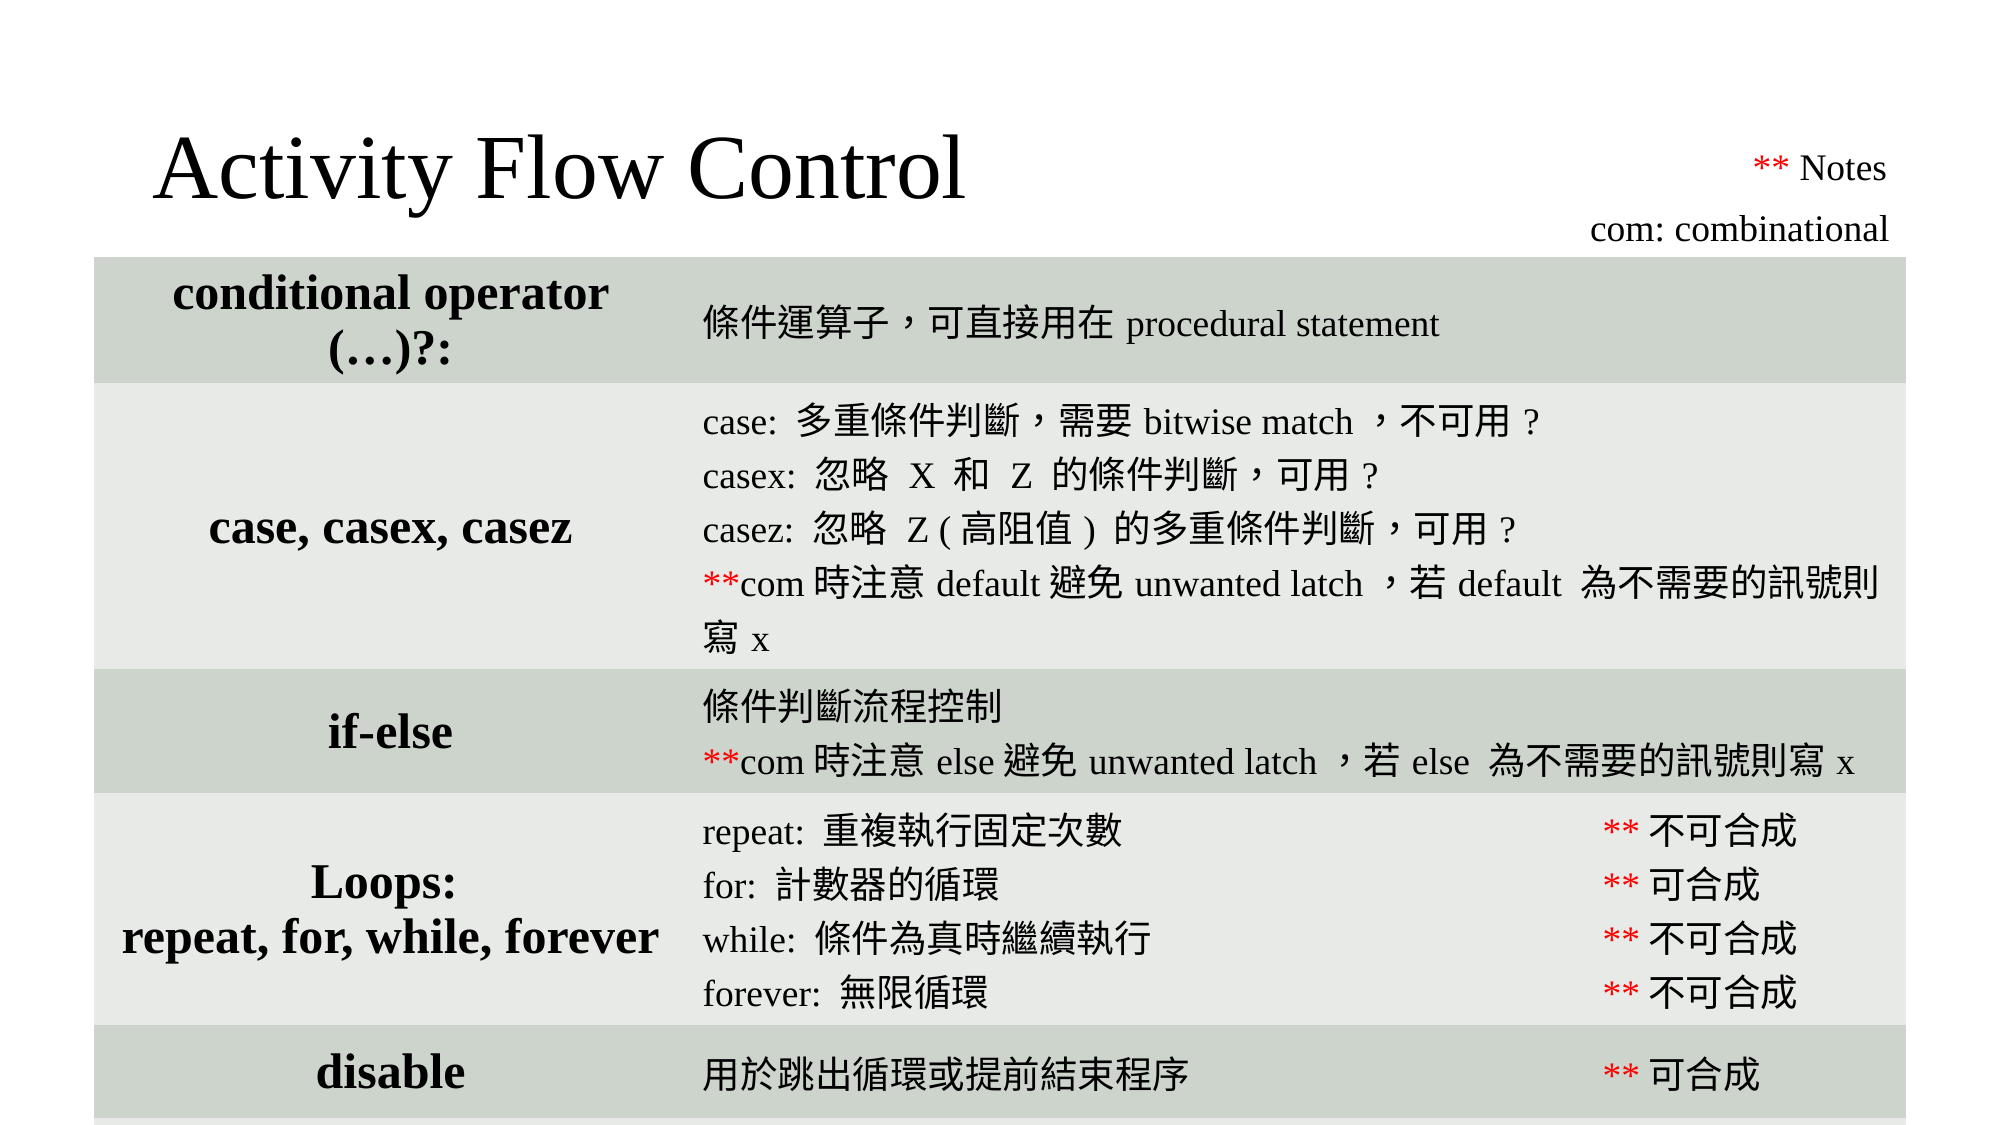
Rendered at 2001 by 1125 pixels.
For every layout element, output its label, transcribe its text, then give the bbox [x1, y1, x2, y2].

table_cell repeat: 重複執行固定次數 **不可合成 for: 計數器的循環 **可合成 while: 條件為真時繼續執行 **不可合成 forever: 無限循環 **不可合成 [688, 793, 1906, 1025]
table_cell case, casex, casez [94, 383, 688, 669]
title Activity Flow Control [137, 59, 1863, 257]
table_cell 並行處理多個事件 **不可合成 **注意不要發生Race Condition [688, 1118, 1906, 1125]
table_cell if-else [94, 669, 688, 793]
table_cell Loops: repeat, for, while, forever [94, 793, 688, 1025]
table_cell case: 多重條件判斷，需要bitwise match，不可用? casex: 忽略 X 和 Z 的條件判斷，可用? casez: 忽略 Z (高阻值) 的多重條件判斷，可用? **com時注意default避免unwanted latch，若default 為不需要的訊號則寫x [688, 383, 1906, 669]
text_box com: combinational [1863, 196, 1905, 257]
text_box ** Notes [1737, 135, 1907, 196]
table_cell disable [94, 1025, 688, 1118]
table_header 條件運算子，可直接用在procedural statement [688, 257, 1906, 383]
table_cell 條件判斷流程控制 **com時注意else避免unwanted latch，若else 為不需要的訊號則寫x [688, 669, 1906, 793]
table_cell 用於跳出循環或提前結束程序 **可合成 [688, 1025, 1906, 1118]
slide_number 4 [1412, 1042, 1863, 1103]
table_header conditional operator (…)?: [94, 257, 688, 383]
table_cell fork-join [94, 1118, 688, 1125]
